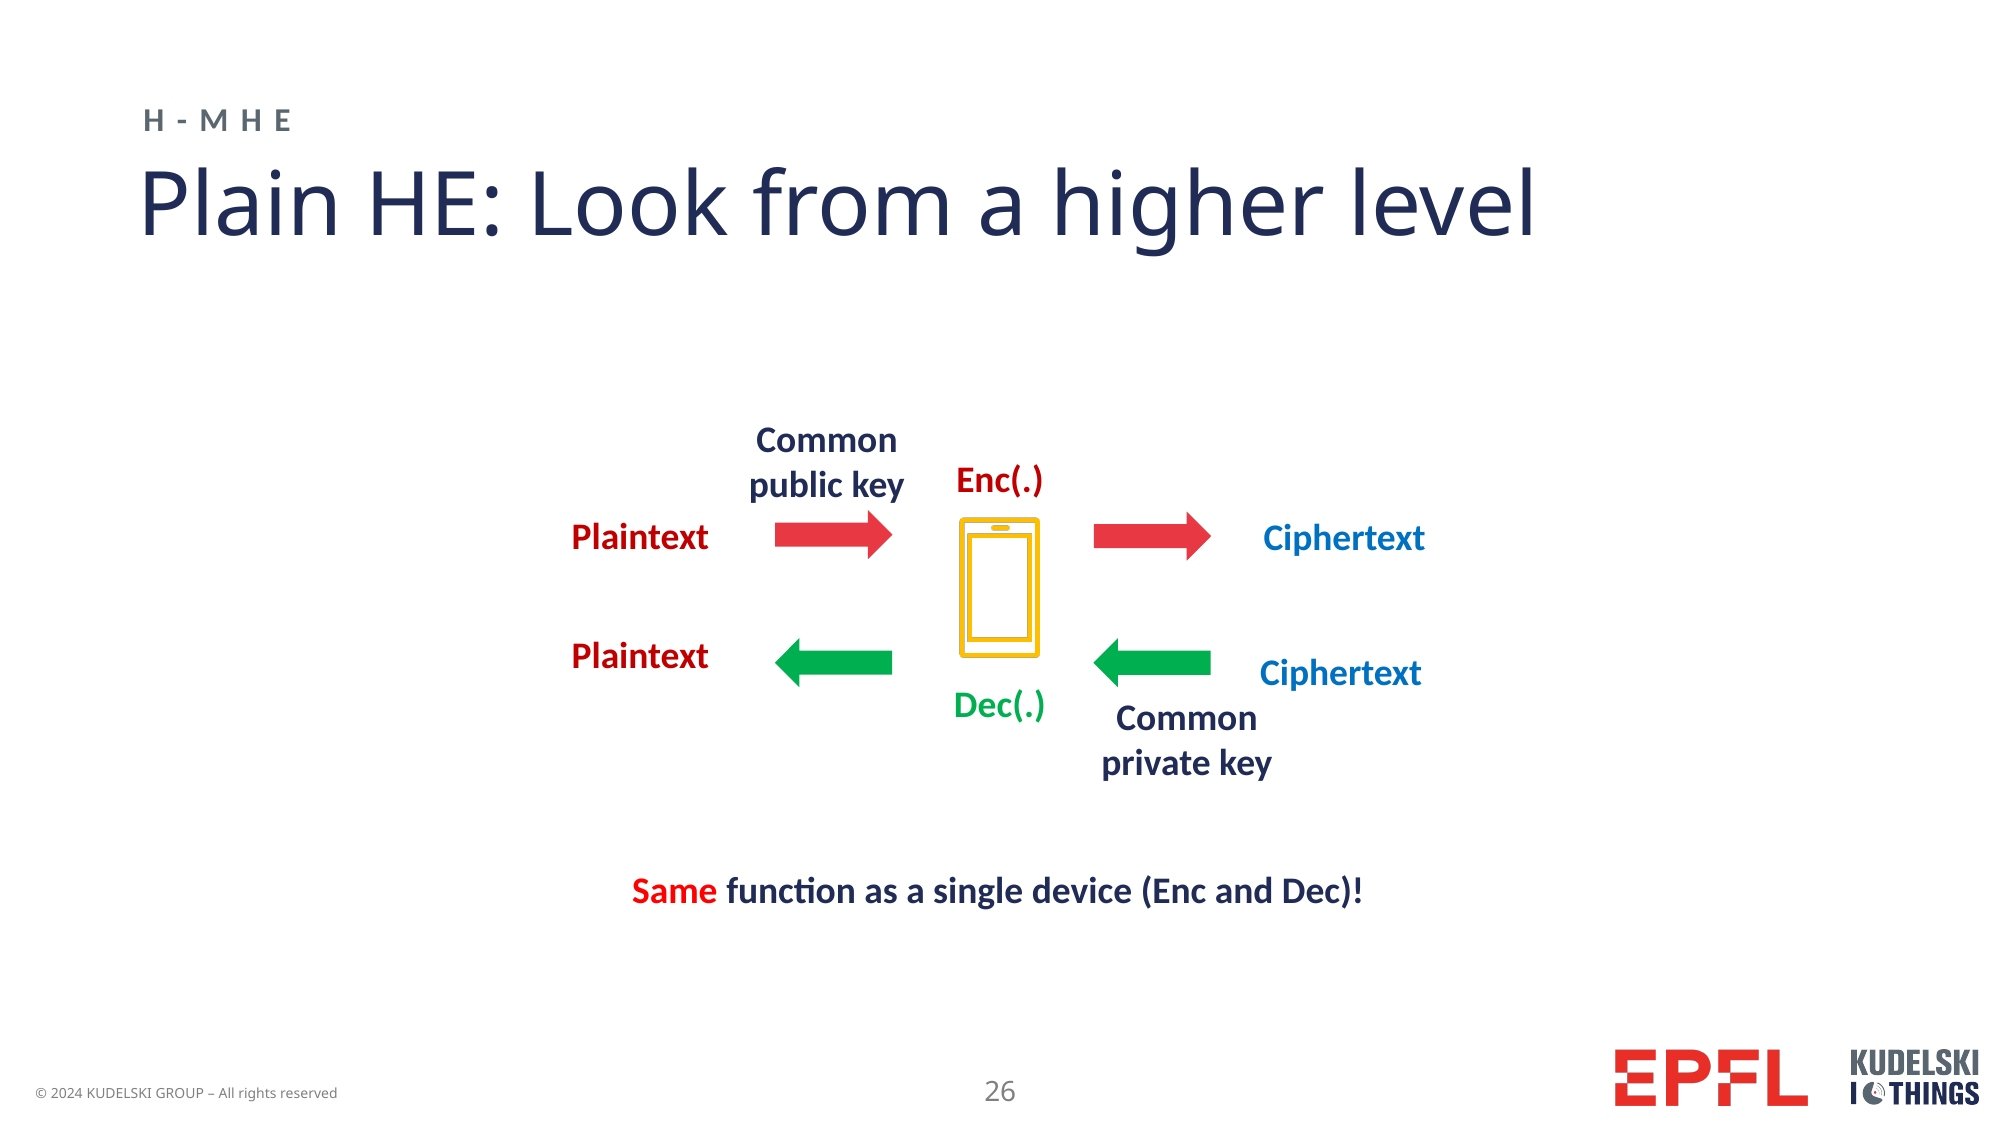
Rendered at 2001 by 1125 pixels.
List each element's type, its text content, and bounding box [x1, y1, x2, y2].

text_box Dec(.) [884, 672, 1116, 733]
text_box Common public key [711, 407, 943, 513]
text_box [775, 513, 893, 560]
text_box Ciphertext [1229, 505, 1460, 566]
text_box Plaintext [525, 504, 756, 565]
text_box Enc(.) [884, 447, 1116, 508]
list H-MHE [135, 103, 1863, 142]
text_box Ciphertext [1226, 640, 1457, 701]
text_box [774, 638, 893, 688]
text_box [1093, 511, 1212, 561]
picture [1851, 1049, 1979, 1105]
text_box Common private key [1071, 685, 1303, 791]
text_box [1093, 638, 1211, 688]
text_box Same function as a single device (Enc and Dec)! [617, 858, 1383, 919]
text_box Plaintext [525, 624, 756, 684]
picture [924, 512, 1075, 663]
title Plain HE: Look from a higher level [137, 158, 1863, 267]
